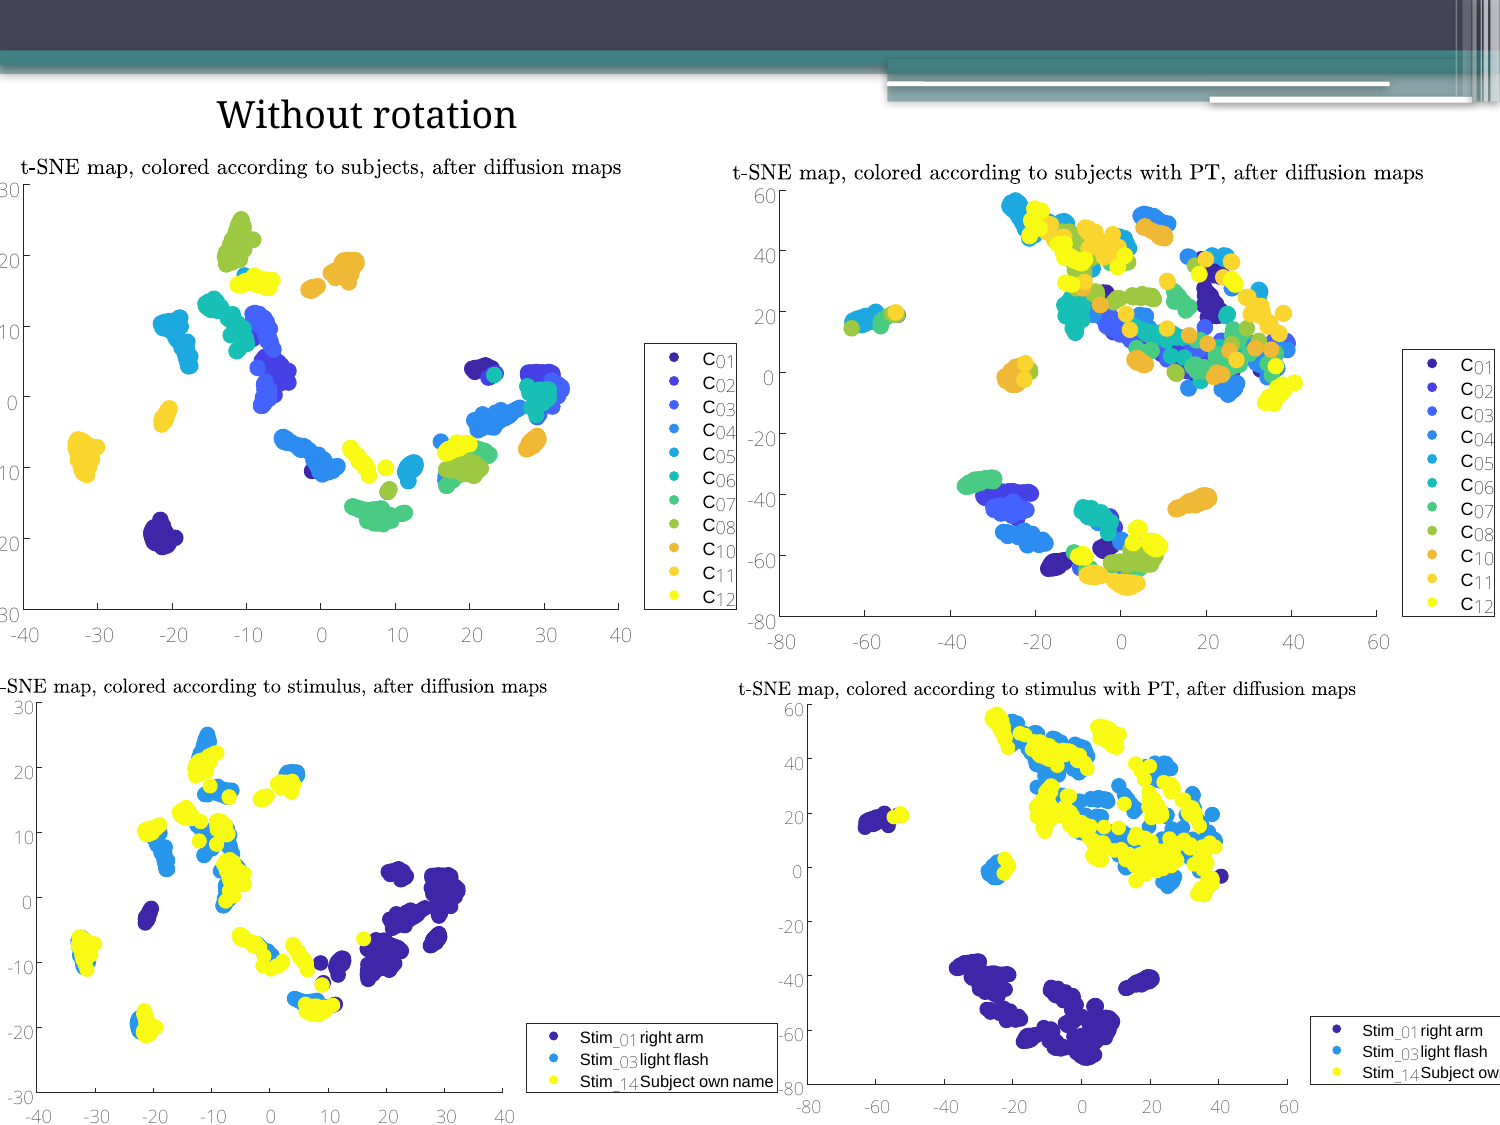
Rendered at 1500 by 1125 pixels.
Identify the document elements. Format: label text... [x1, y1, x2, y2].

text_box Without rotation [201, 83, 592, 142]
picture [0, 145, 1500, 1125]
